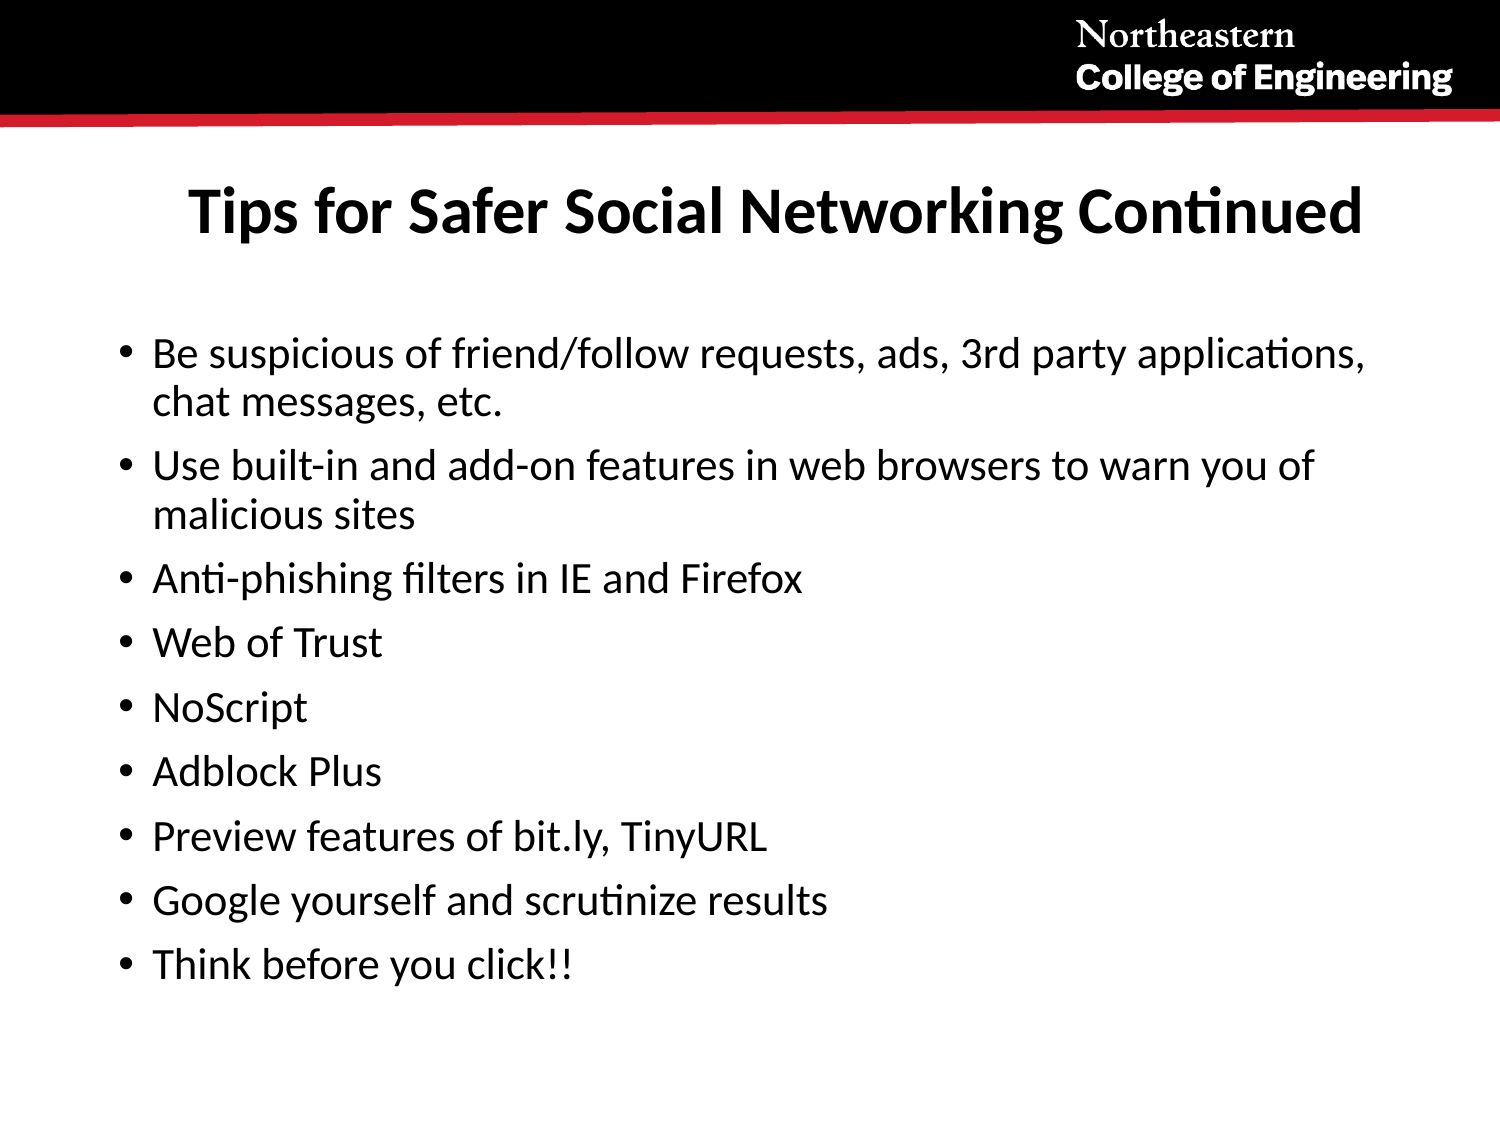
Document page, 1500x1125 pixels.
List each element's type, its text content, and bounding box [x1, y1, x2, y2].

list Be suspicious of friend/follow requests, ads, 3rd party applications, chat messages, etc. Use built-in and add-on features in web browsers to warn you of malicious sites Anti-phishing filters in IE and Firefox Web of Trust NoScript Adblock Plus Preview features of bit.ly, TinyURL Google yourself and scrutinize results Think before you click!! [103, 321, 1450, 1005]
title Tips for Safer Social Networking Continued [129, 137, 1424, 288]
picture [1059, 11, 1484, 121]
